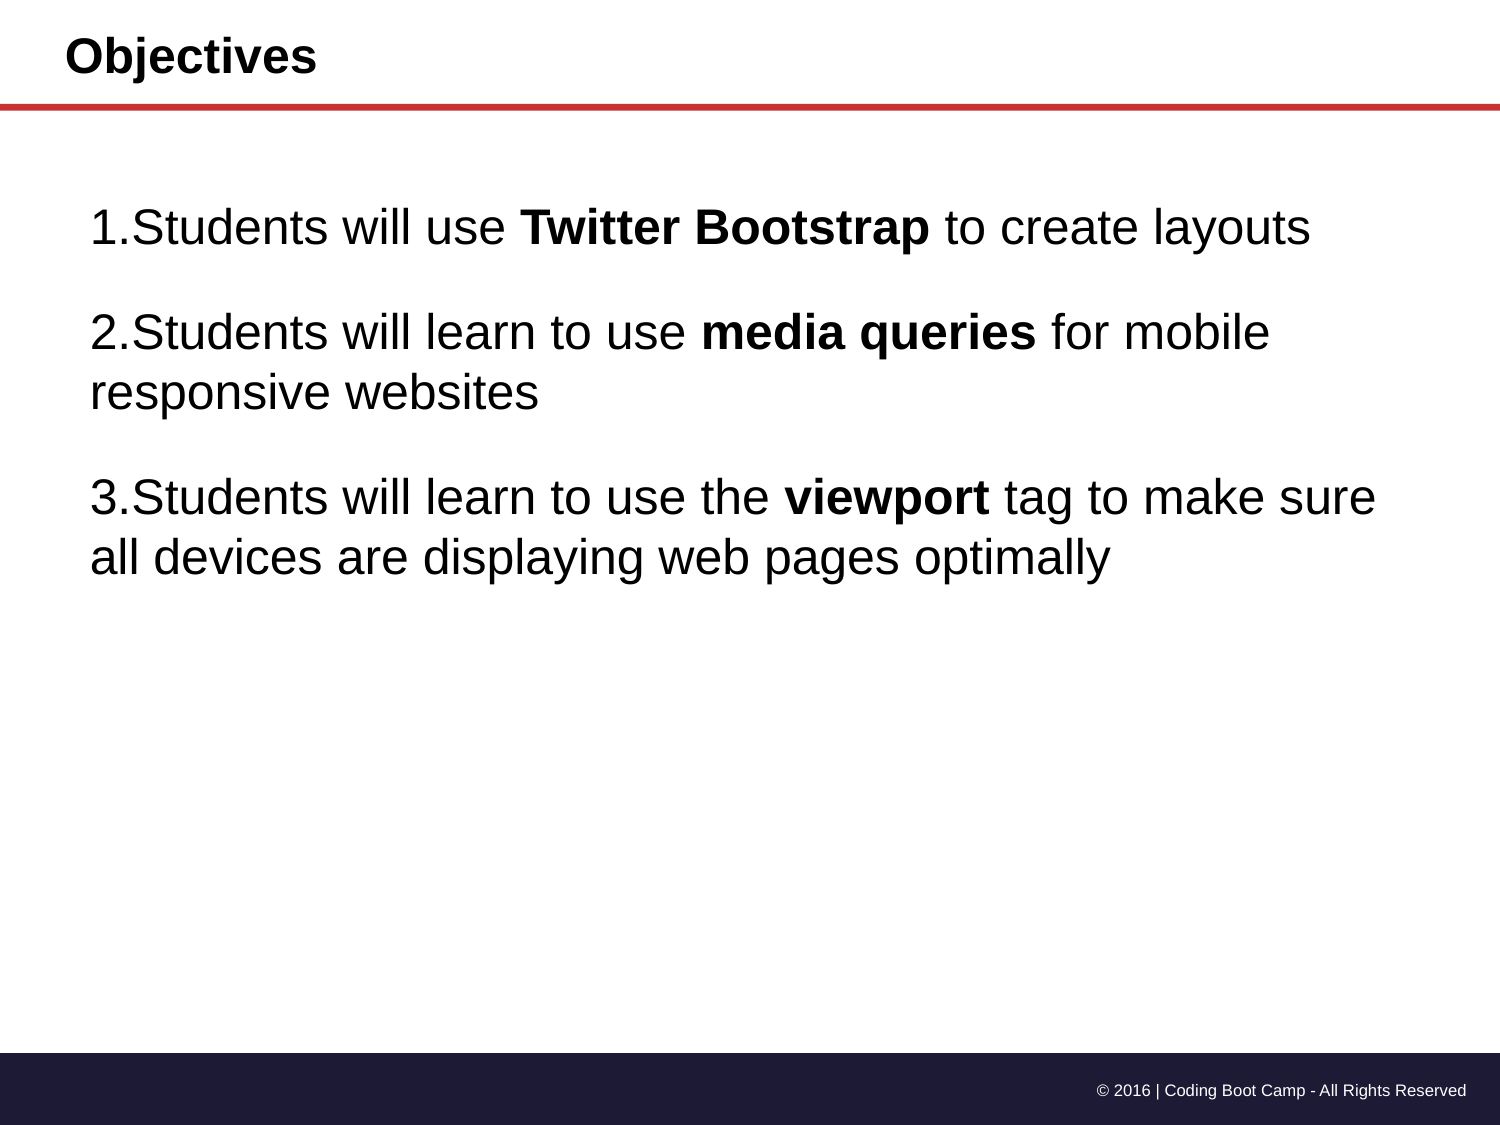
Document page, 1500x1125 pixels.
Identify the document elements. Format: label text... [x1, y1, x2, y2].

text_box Students will use Twitter Bootstrap to create layouts Students will learn to use media queries for mobile responsive websites Students will learn to use the viewport tag to make sure all devices are displaying web pages optimally [74, 187, 1450, 952]
text_box Objectives [50, 0, 948, 108]
